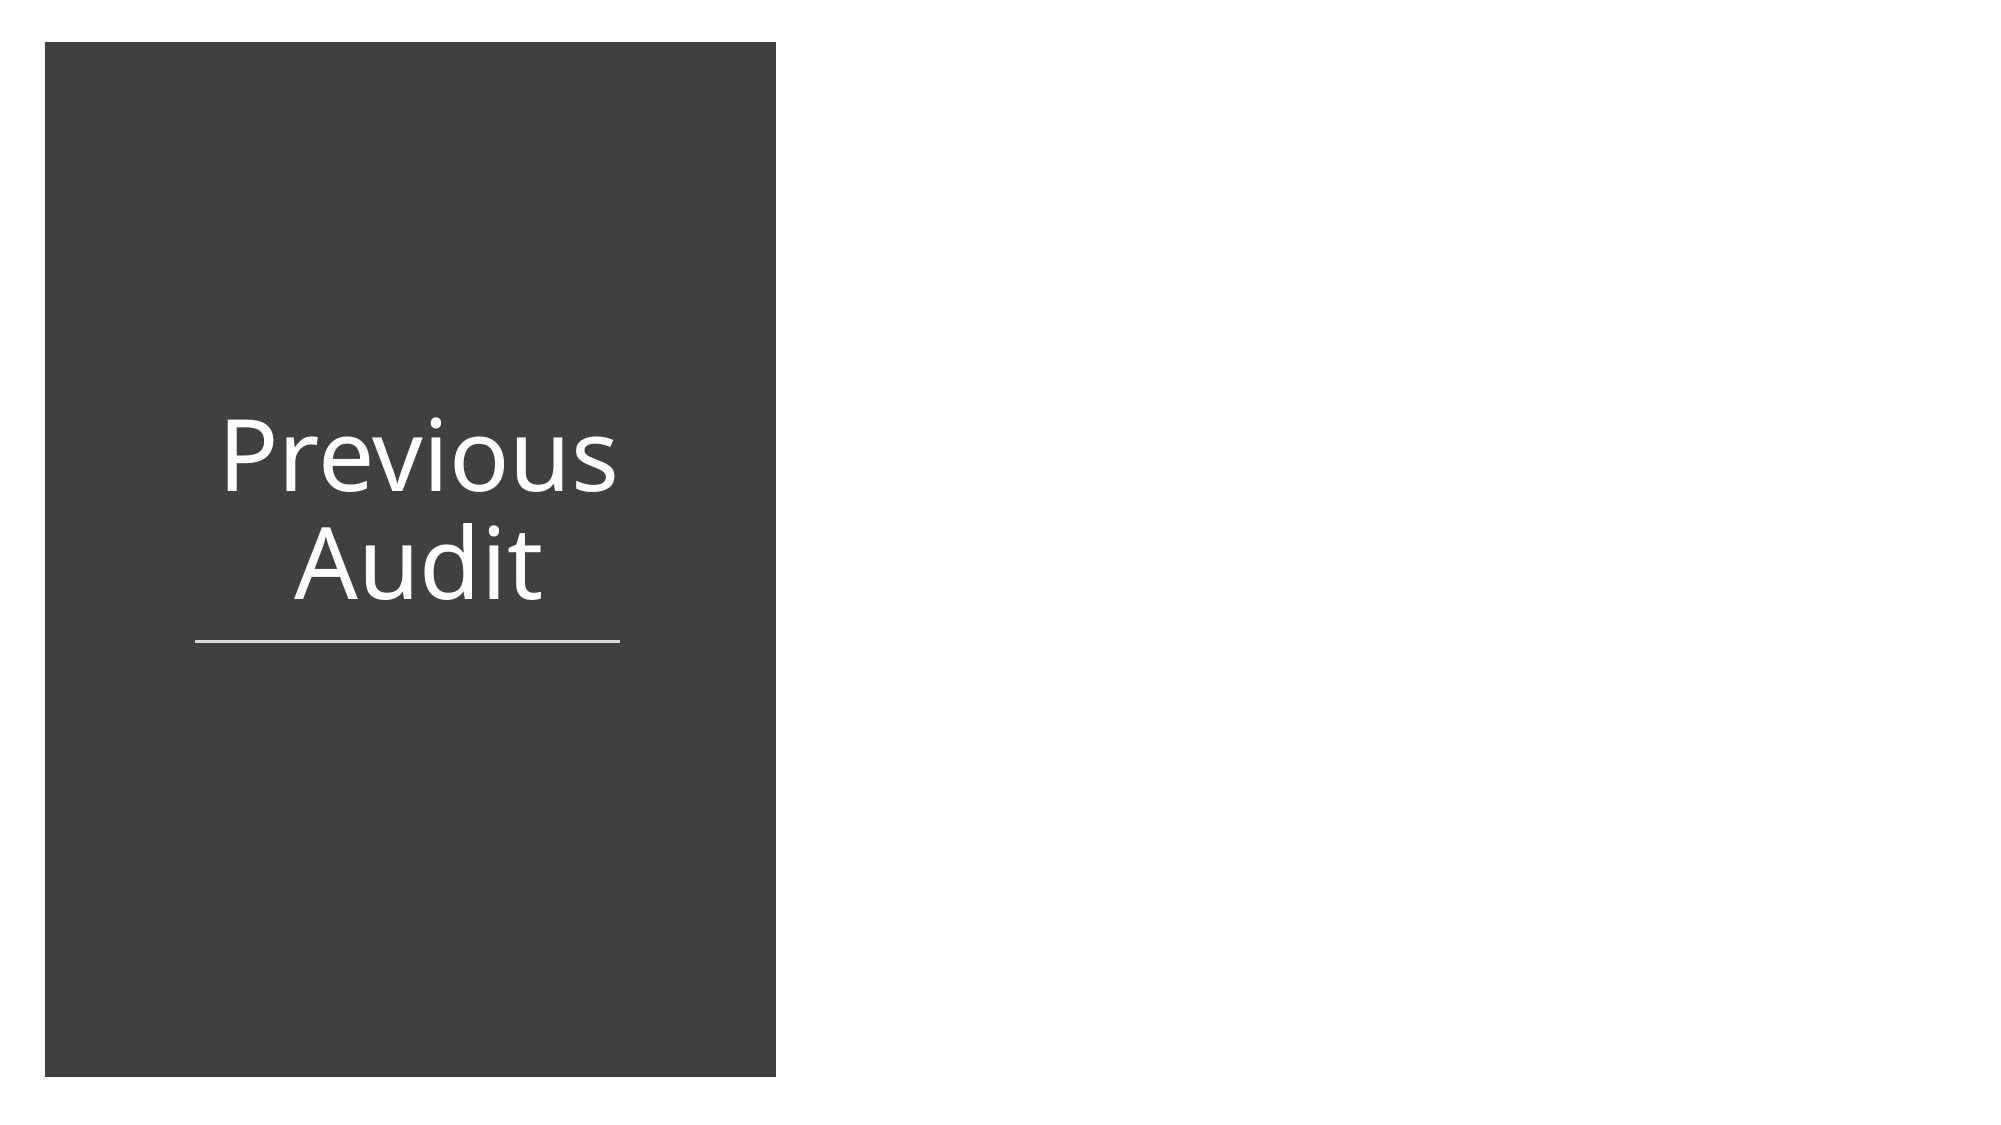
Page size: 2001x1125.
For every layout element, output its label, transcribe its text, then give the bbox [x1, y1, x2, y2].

text_box Previous Audit [82, 149, 756, 629]
text_box [54, 52, 767, 1067]
